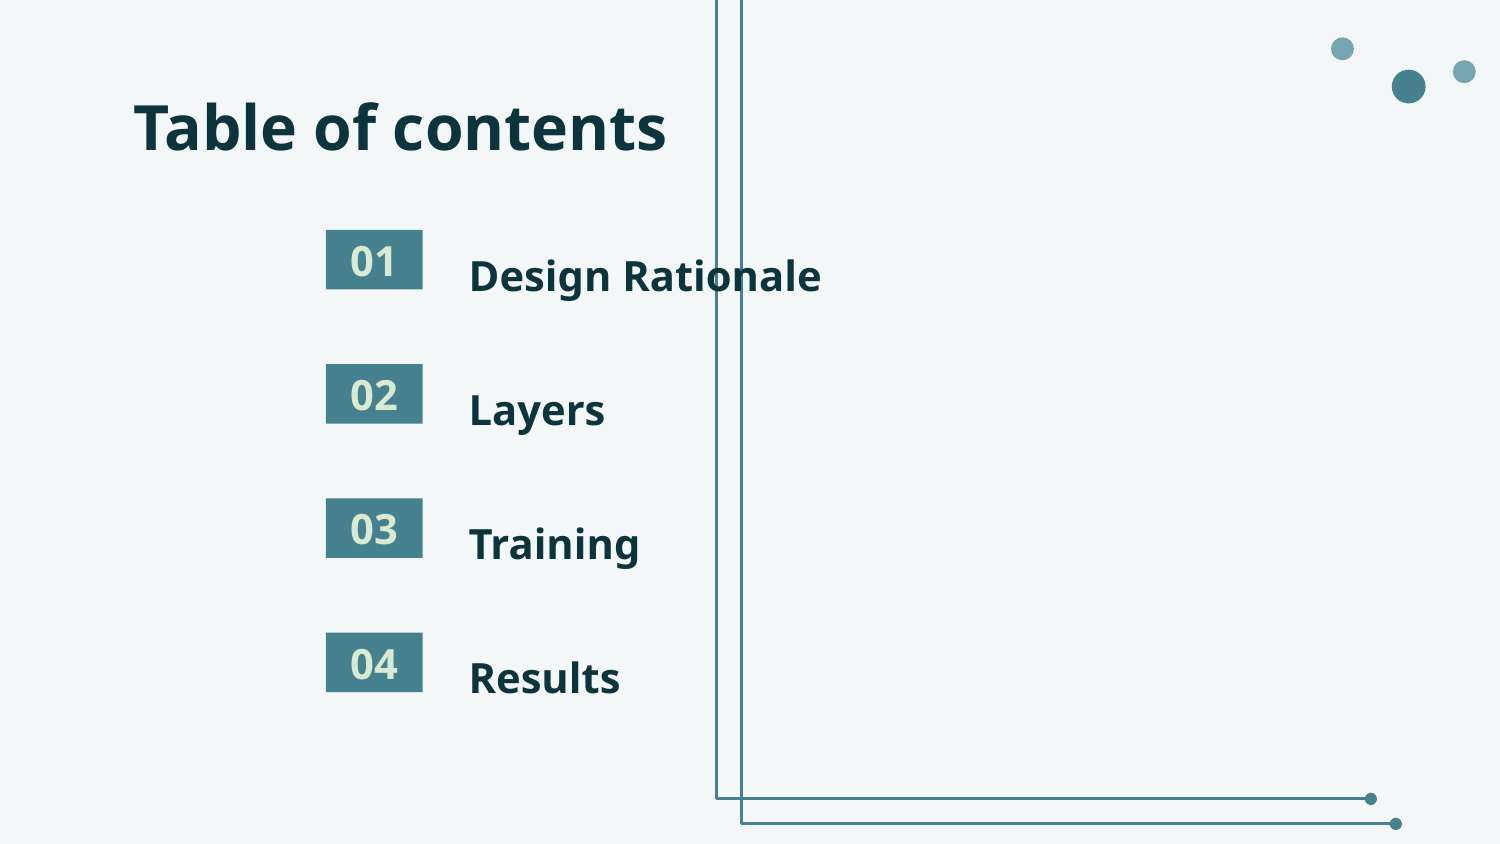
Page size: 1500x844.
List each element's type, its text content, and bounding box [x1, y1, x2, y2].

title 01 [325, 229, 423, 290]
title Table of contents [118, 72, 1382, 167]
title 02 [325, 364, 423, 424]
subtitle Training [453, 523, 1150, 583]
subtitle Layers [453, 389, 1150, 449]
subtitle Results [453, 657, 1150, 718]
title 04 [325, 632, 423, 693]
subtitle Design Rationale [453, 254, 1150, 315]
title 03 [325, 498, 423, 558]
